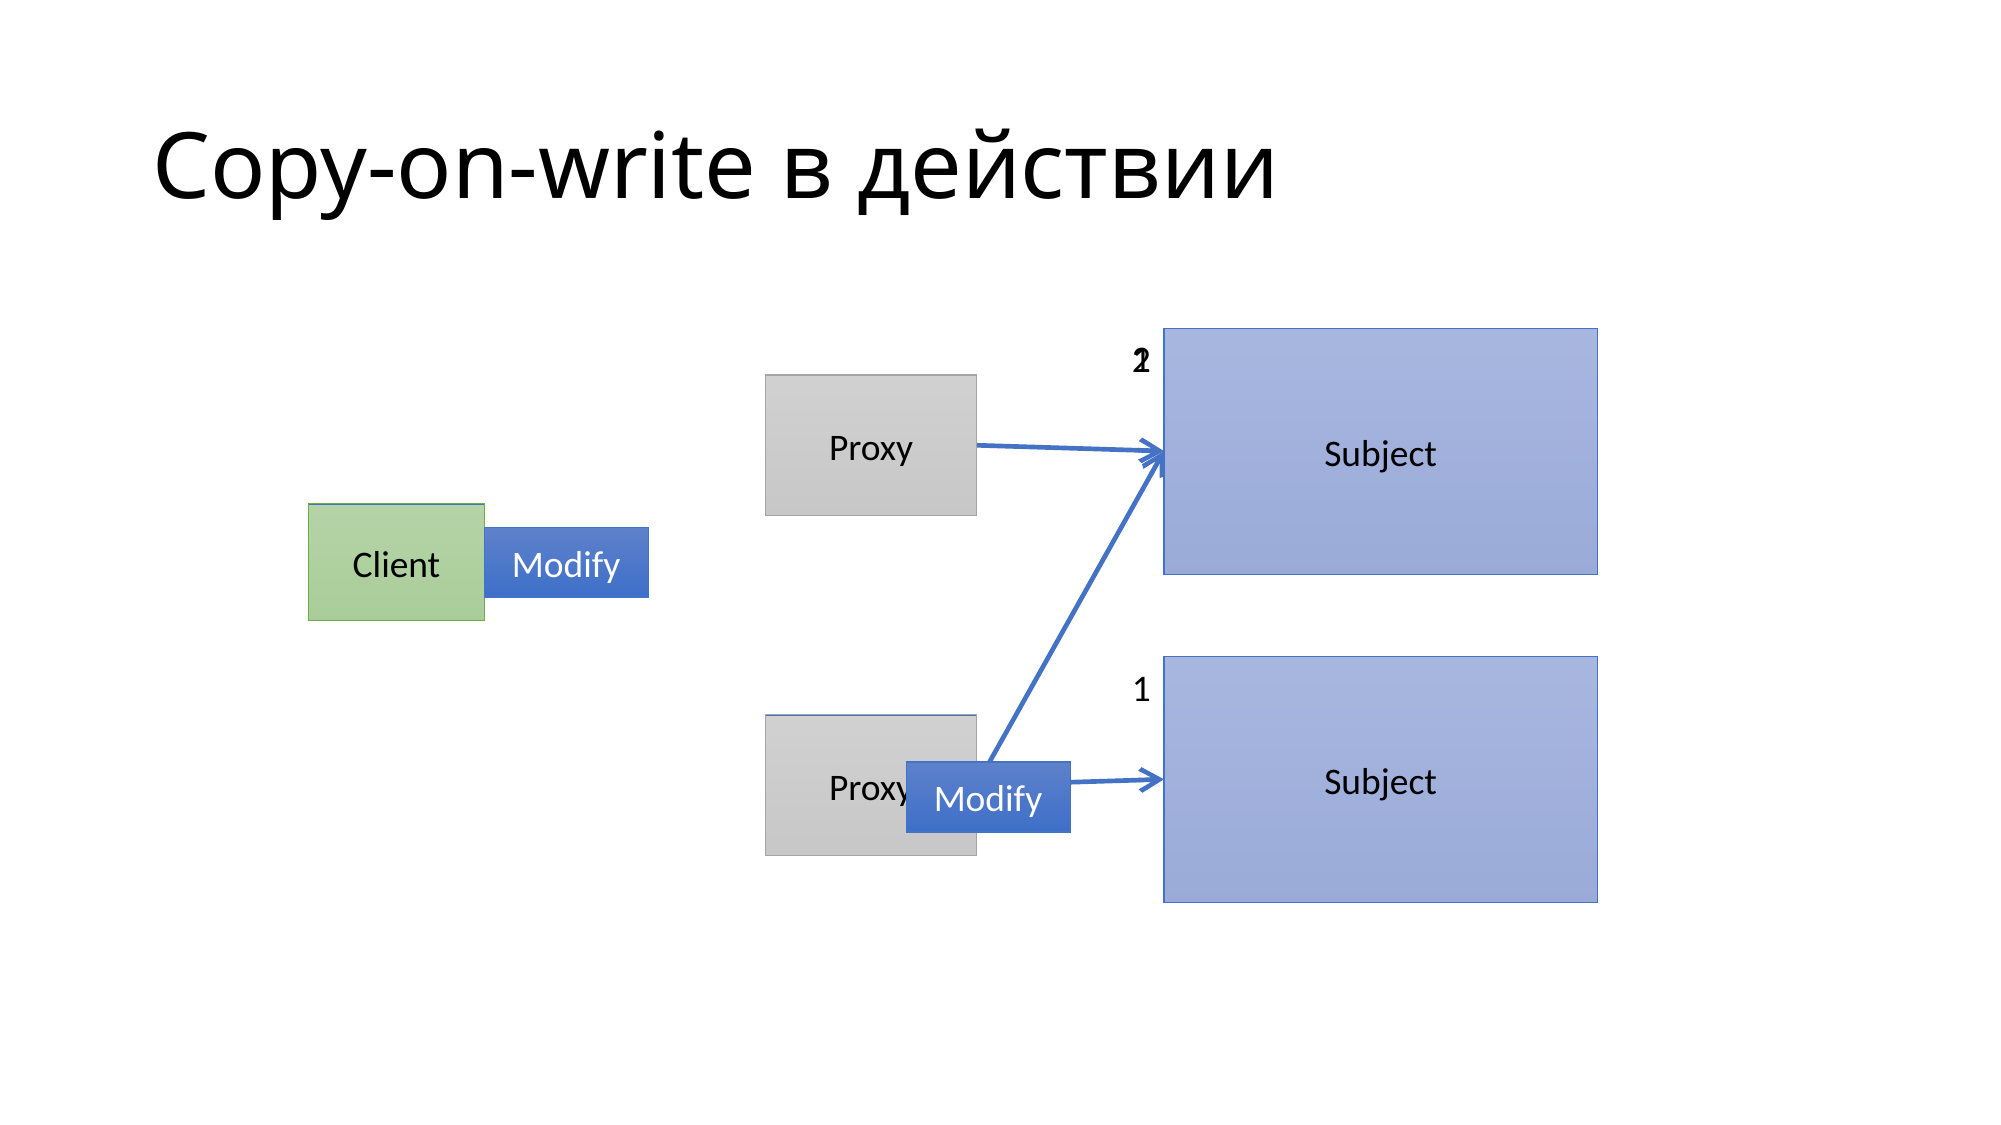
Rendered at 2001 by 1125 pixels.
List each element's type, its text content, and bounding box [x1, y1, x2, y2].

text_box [976, 779, 1165, 786]
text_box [976, 445, 1165, 451]
title Copy-on-write в действии [137, 59, 1863, 278]
text_box Client [308, 503, 485, 621]
text_box Modify [484, 527, 649, 598]
text_box Modify [906, 761, 1071, 833]
text_box Subject [1163, 656, 1598, 903]
text_box 2 [1117, 328, 1163, 388]
text_box Proxy [765, 374, 977, 516]
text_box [976, 451, 1165, 779]
text_box Subject [1163, 328, 1598, 575]
text_box Proxy [765, 714, 977, 856]
